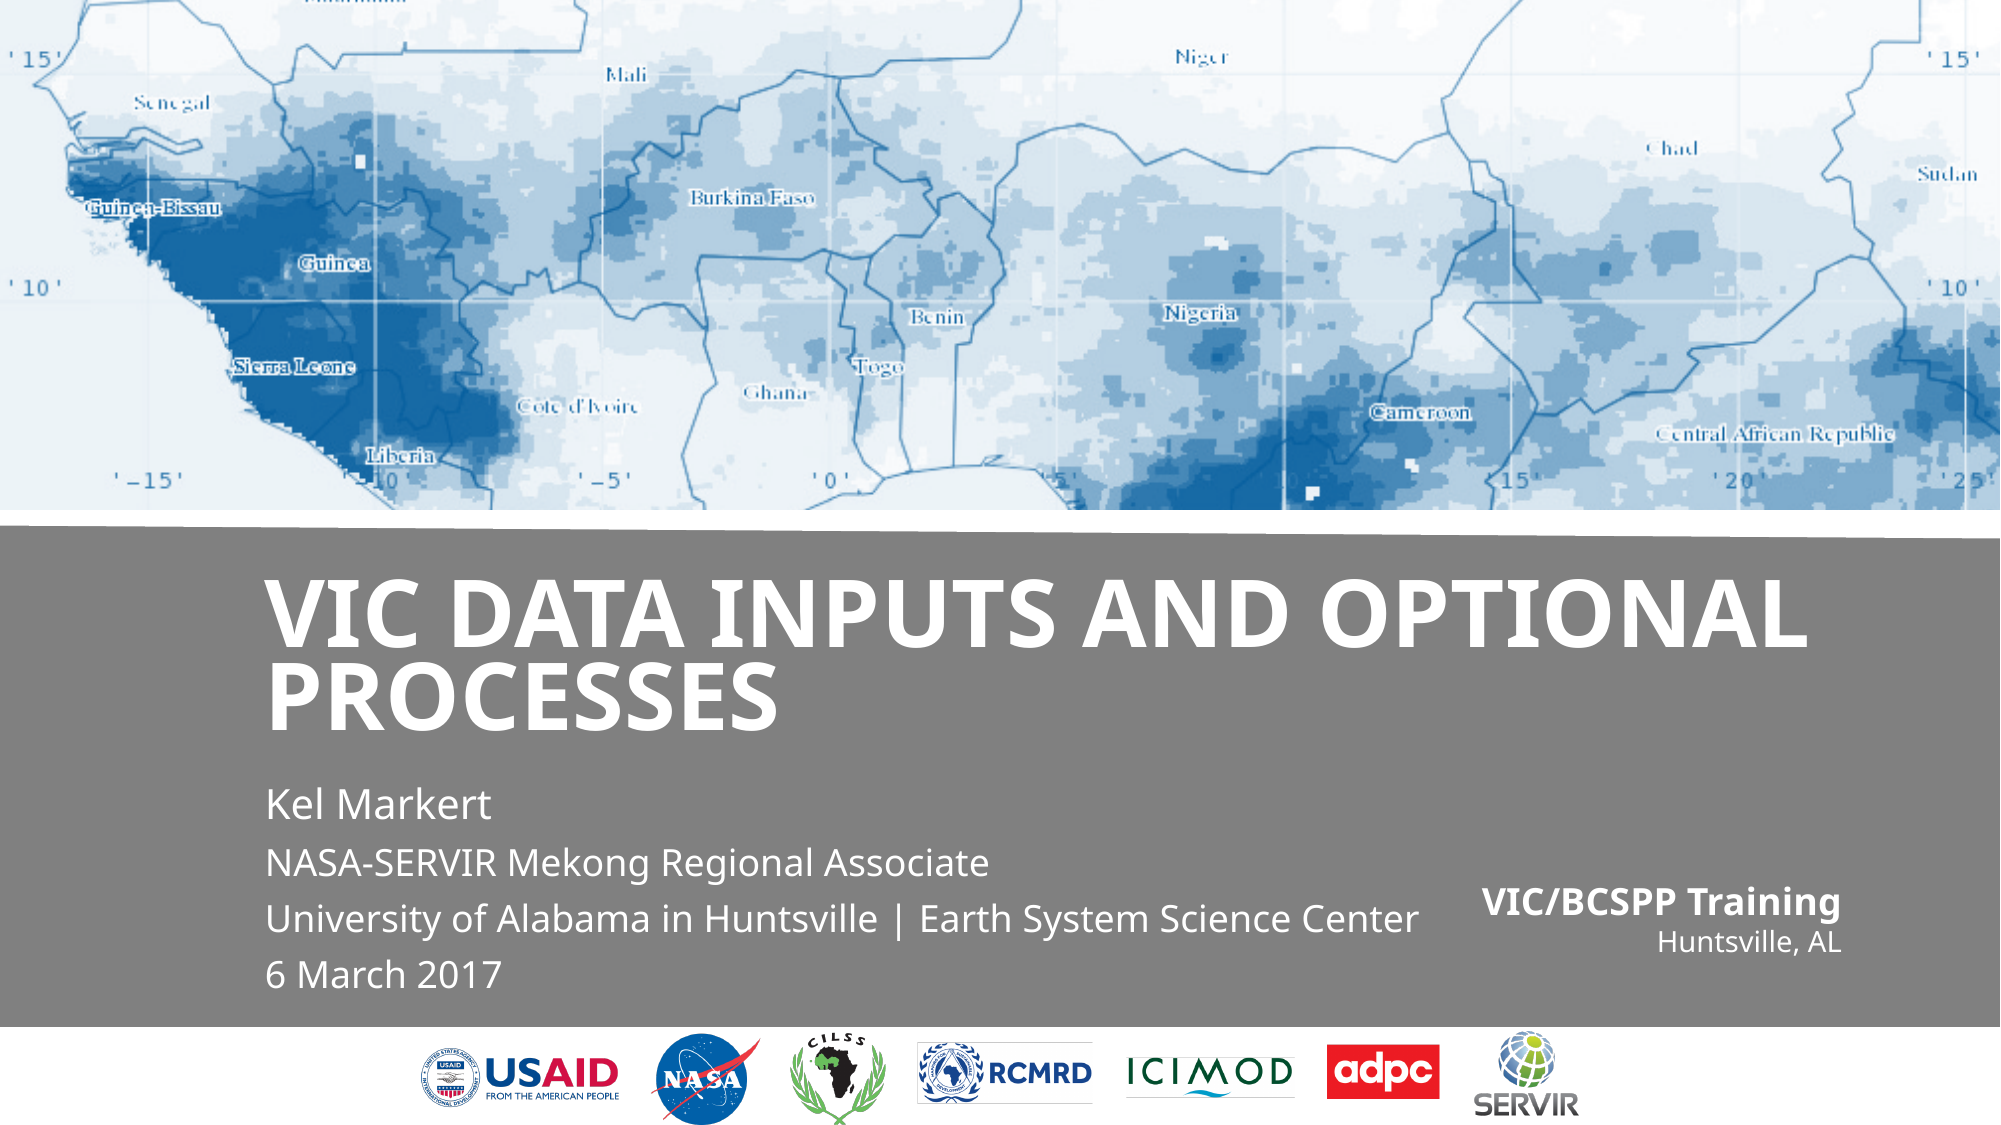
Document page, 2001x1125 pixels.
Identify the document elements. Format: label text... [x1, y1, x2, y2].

picture [421, 1031, 1579, 1125]
title VIC DATA INPUTS AND OPTIONAL PROCESSES [249, 515, 1857, 757]
picture [0, 0, 2000, 510]
subtitle Kel Markert NASA-SERVIR Mekong Regional Associate University of Alabama in Huntsville | Earth System Science Center 6 March 2017 [249, 775, 1750, 1014]
text_box [681, 1055, 712, 1116]
